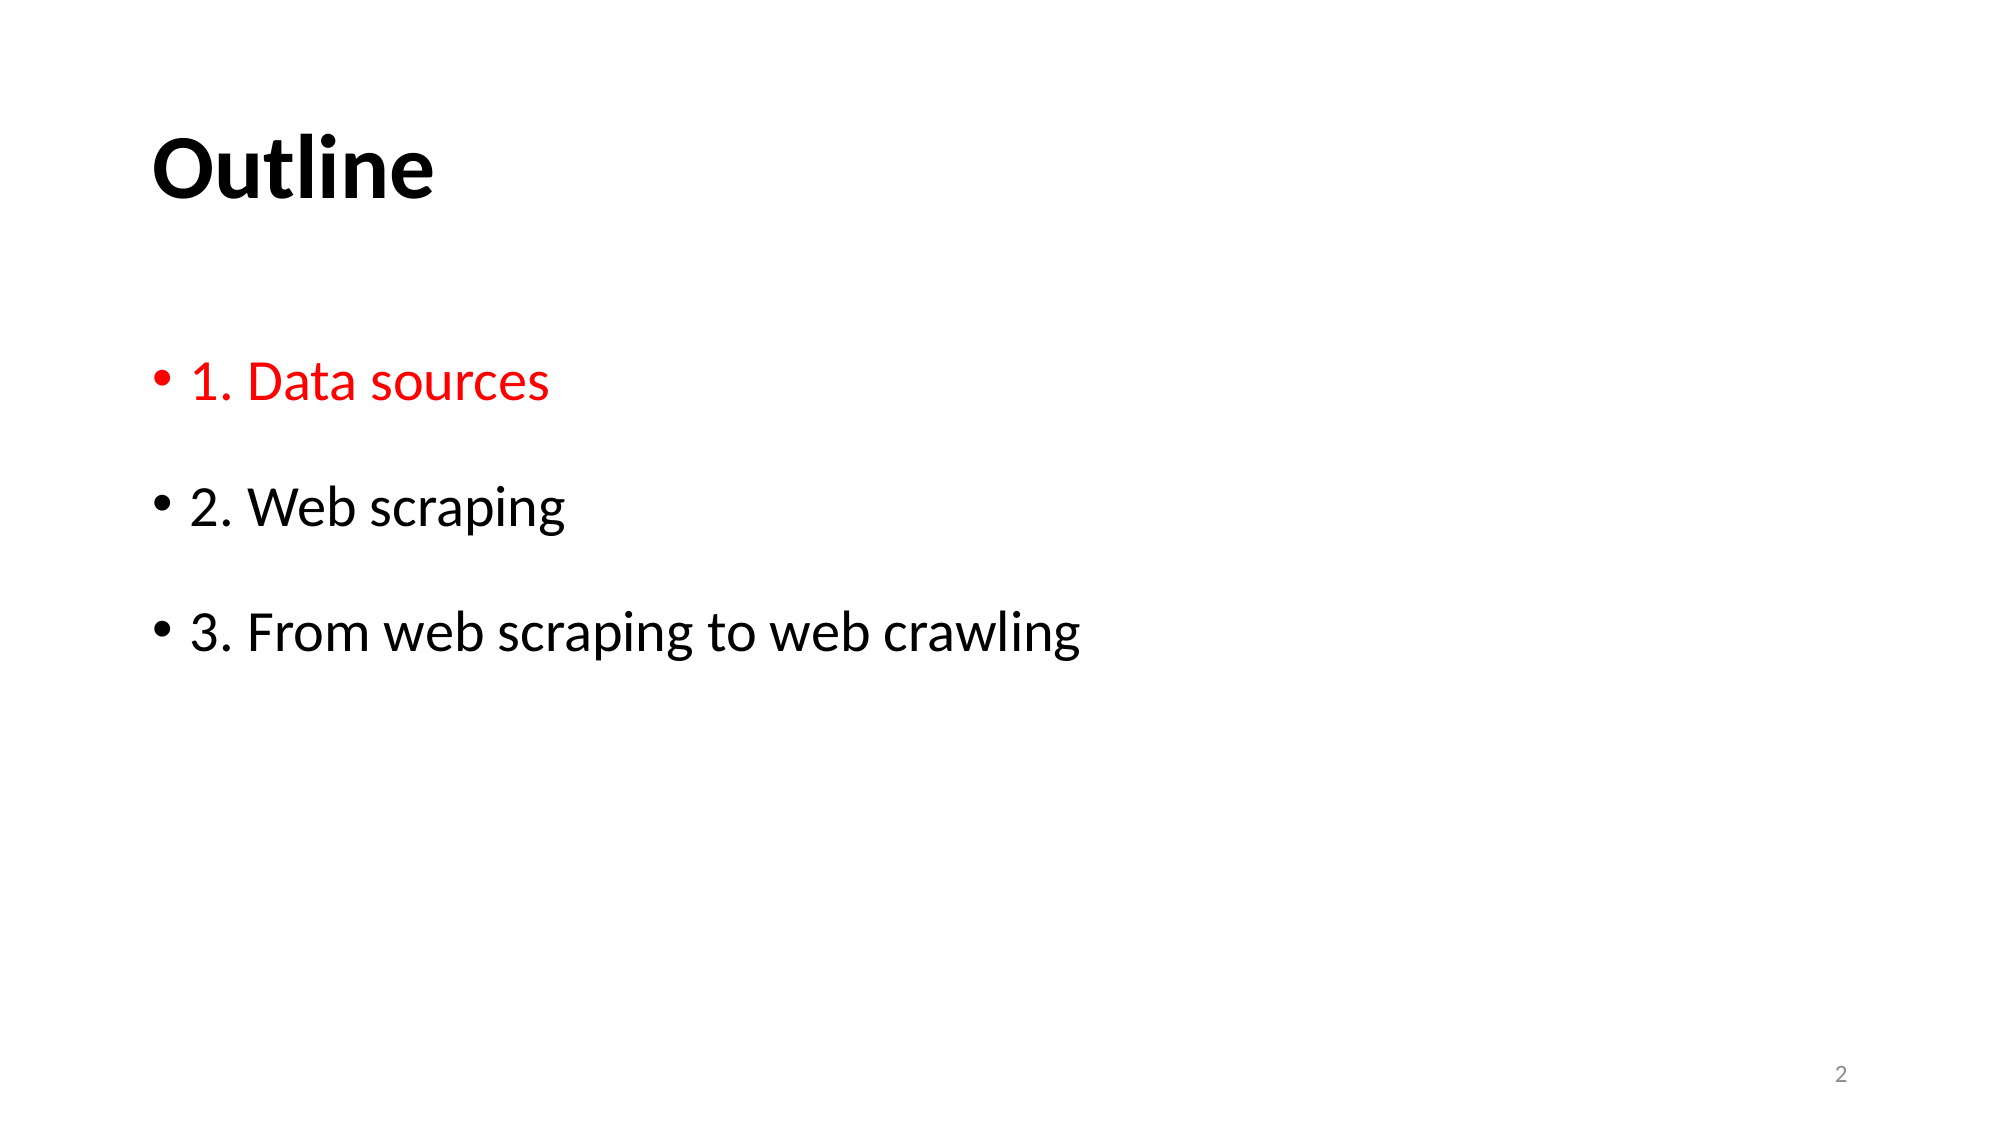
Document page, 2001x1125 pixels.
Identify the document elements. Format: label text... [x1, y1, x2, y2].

slide_number 2 [1412, 1042, 1863, 1103]
title Outline [137, 59, 1863, 278]
list 1. Data sources 2. Web scraping 3. From web scraping to web crawling [137, 299, 1863, 1014]
